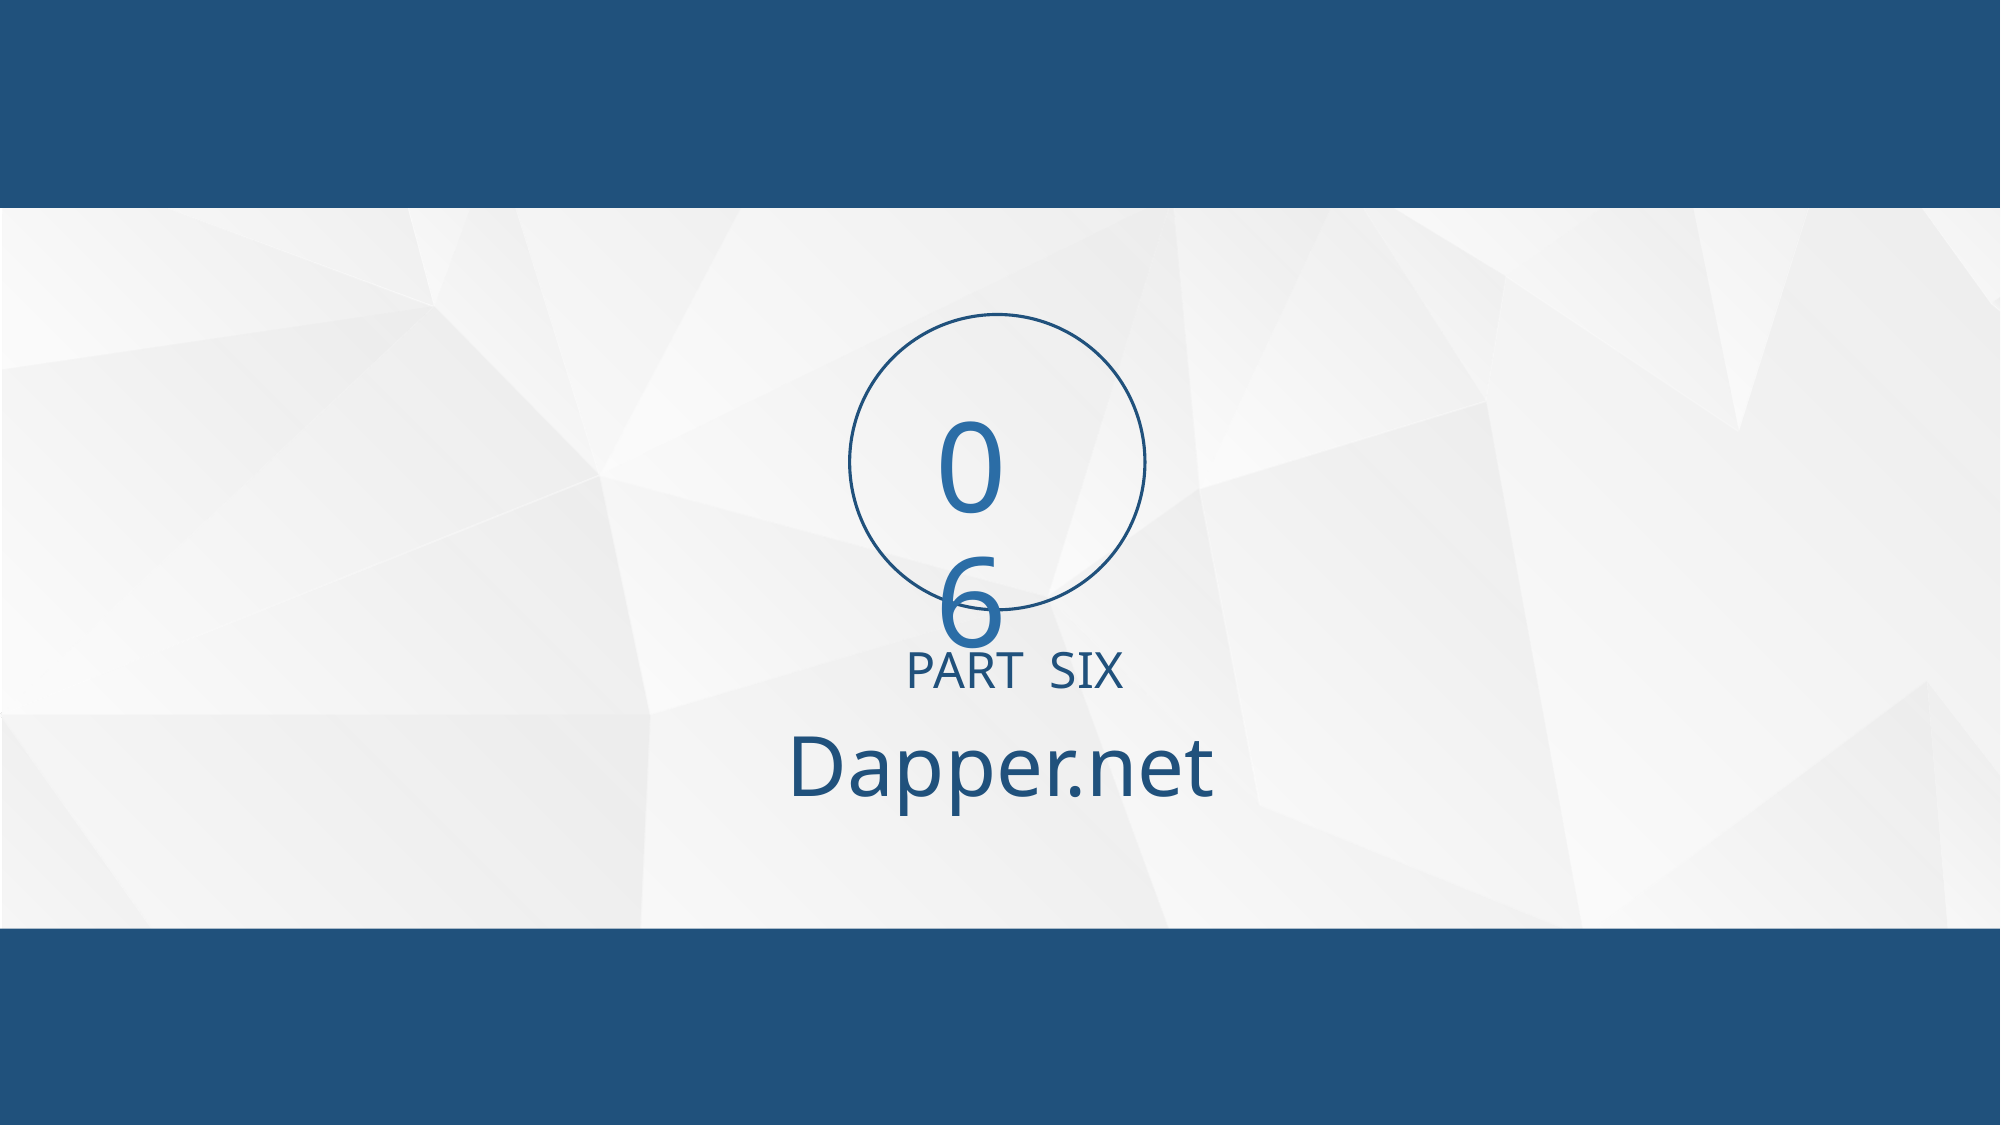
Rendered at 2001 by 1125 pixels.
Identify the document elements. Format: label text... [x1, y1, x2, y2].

picture [0, 0, 2001, 1125]
list 06 [920, 397, 1092, 563]
list PART SIX [840, 638, 1189, 717]
list Dapper.net [574, 717, 1428, 799]
